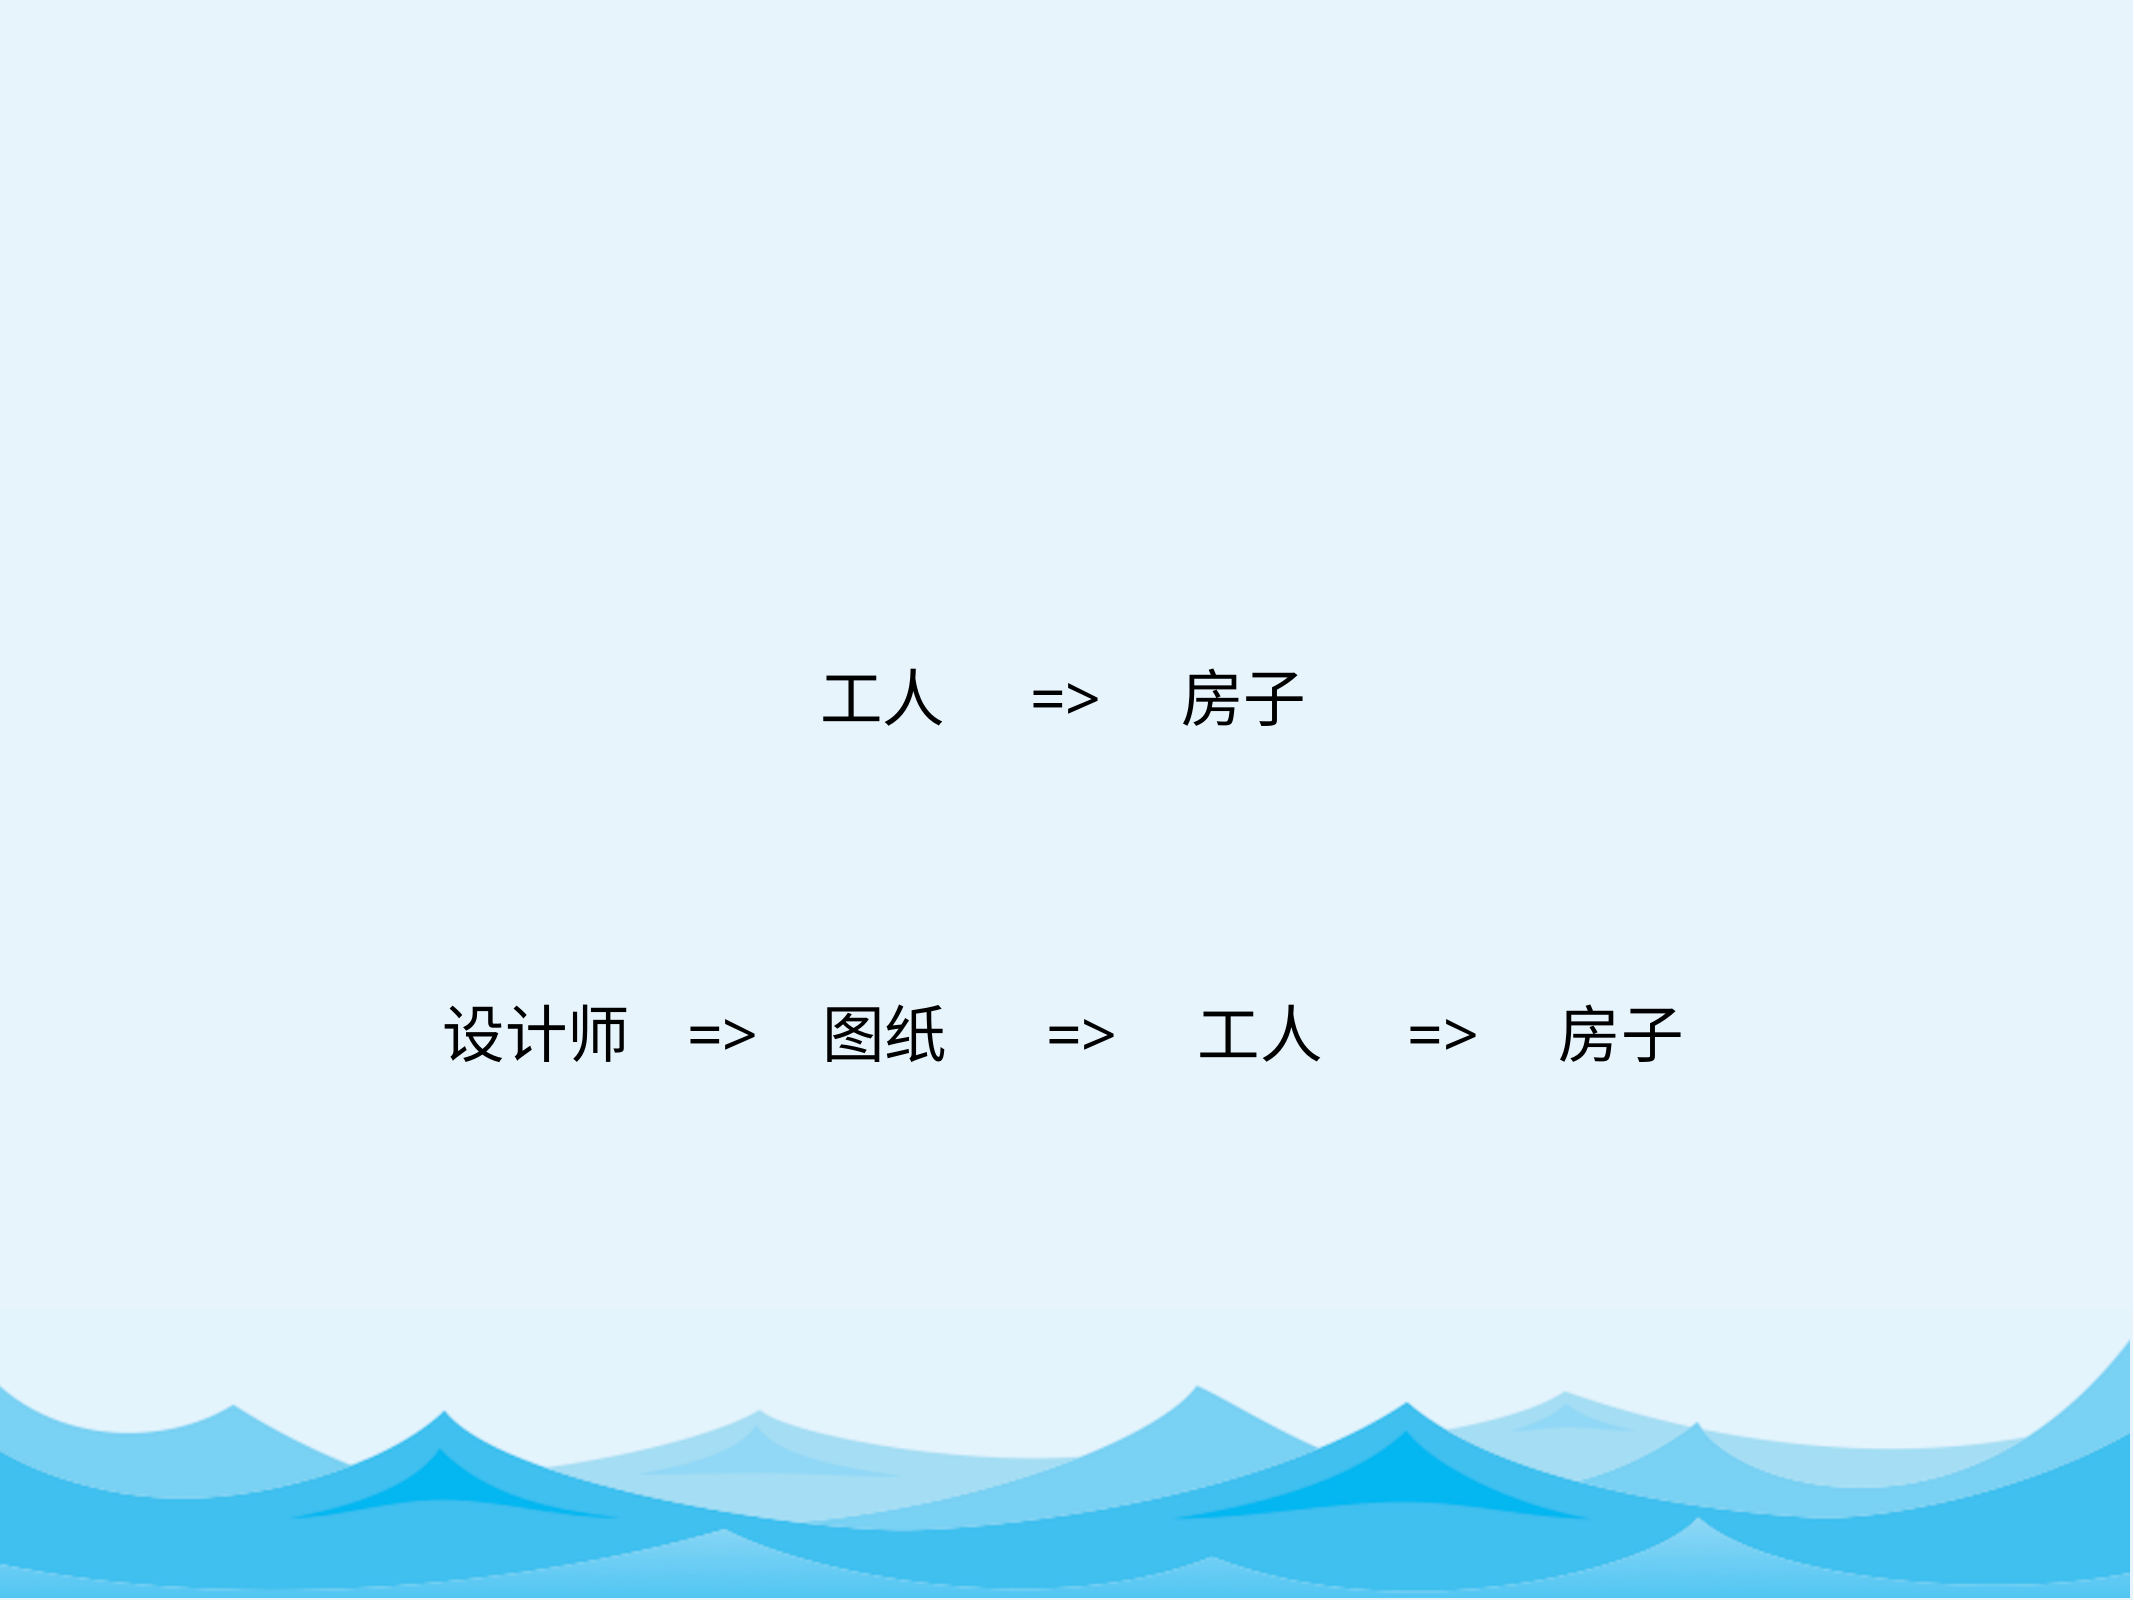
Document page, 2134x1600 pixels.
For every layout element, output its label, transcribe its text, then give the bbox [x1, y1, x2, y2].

text_box 工人 => 房子 [811, 638, 1315, 743]
text_box 设计师 => 图纸 => 工人 => 房子 [434, 973, 1693, 1078]
picture [0, 1308, 2130, 1598]
